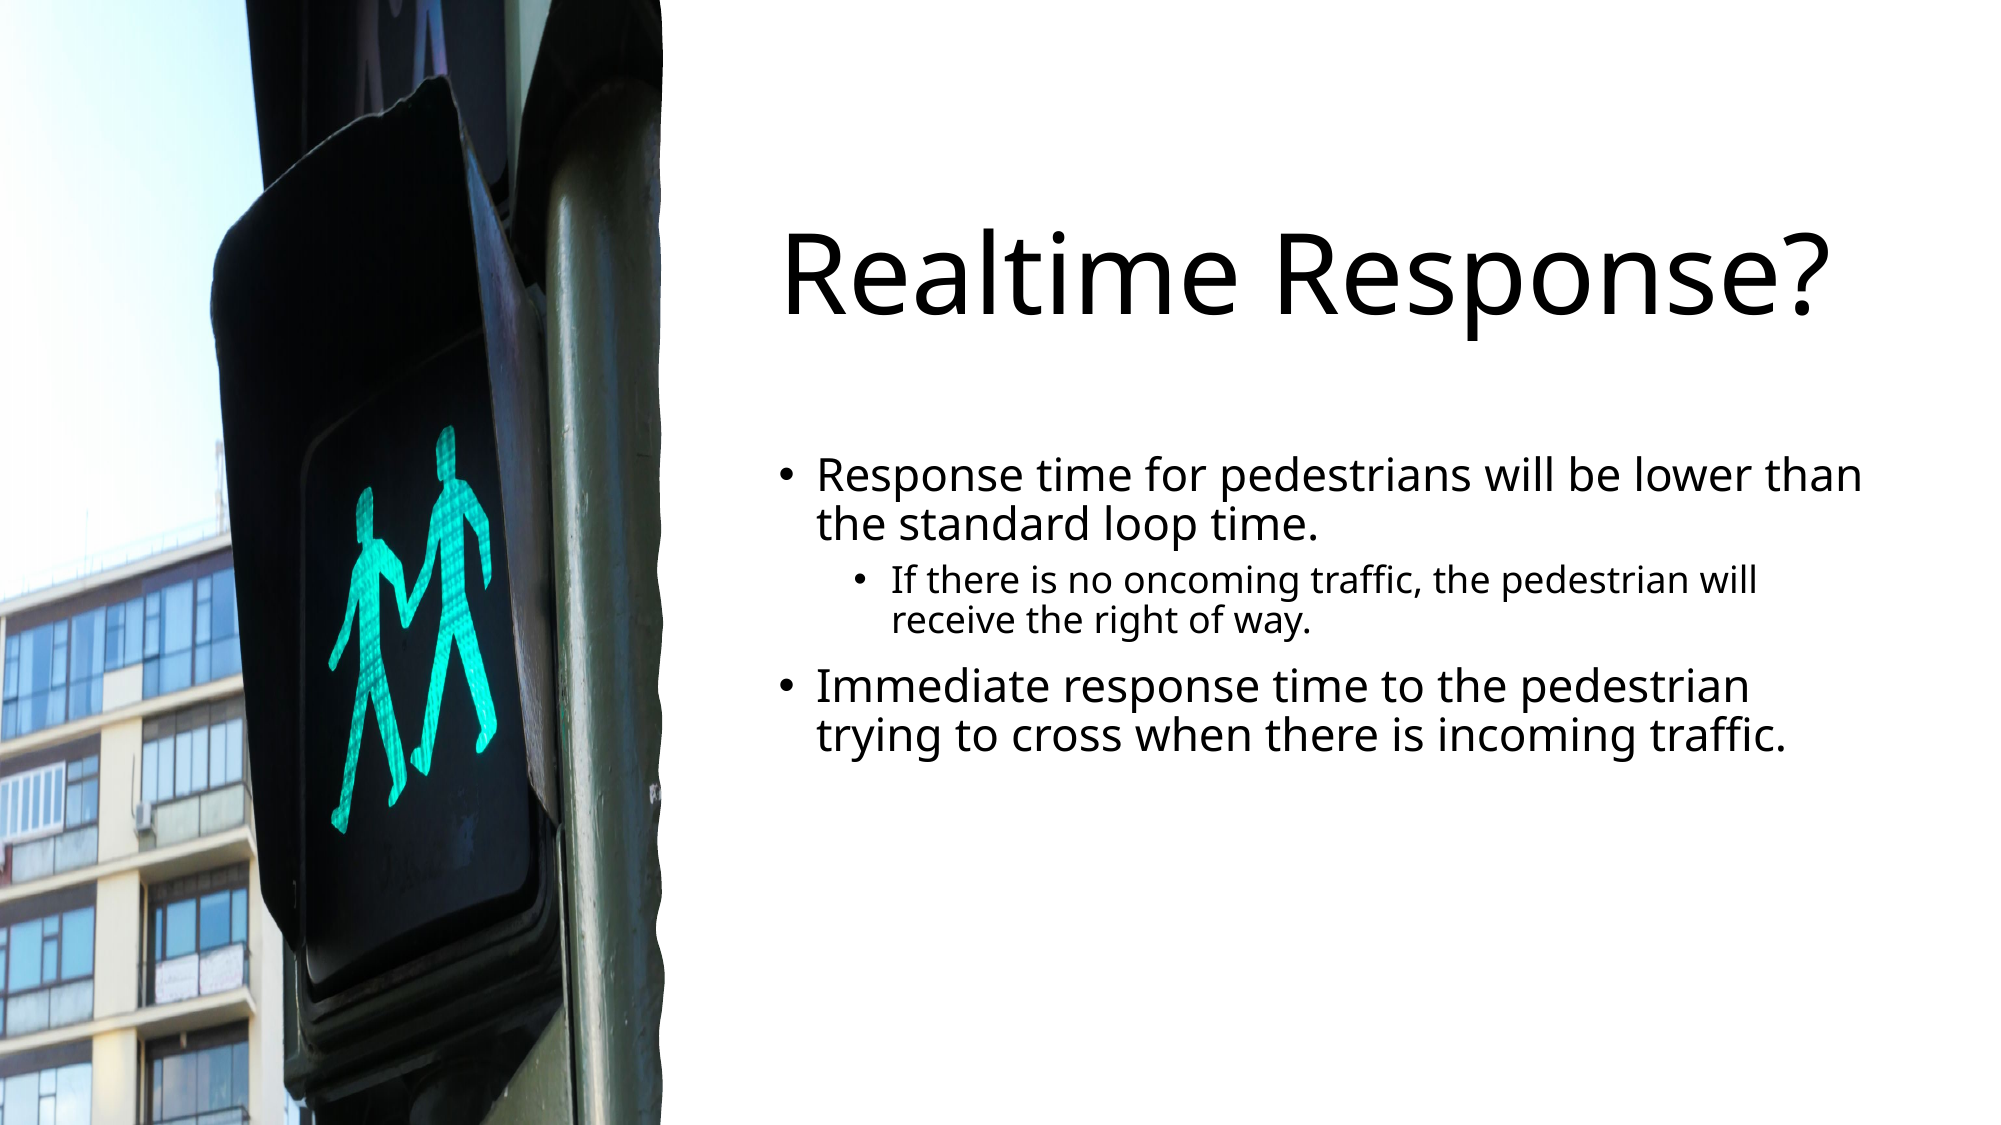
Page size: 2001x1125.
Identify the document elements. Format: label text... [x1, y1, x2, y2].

list Response time for pedestrians will be lower than the standard loop time. If there is no oncoming traffic, the pedestrian will receive the right of way. Immediate response time to the pedestrian trying to cross when there is incoming traffic. [763, 443, 1895, 1016]
title Realtime Response? [763, 53, 1895, 347]
picture [0, 0, 666, 1125]
